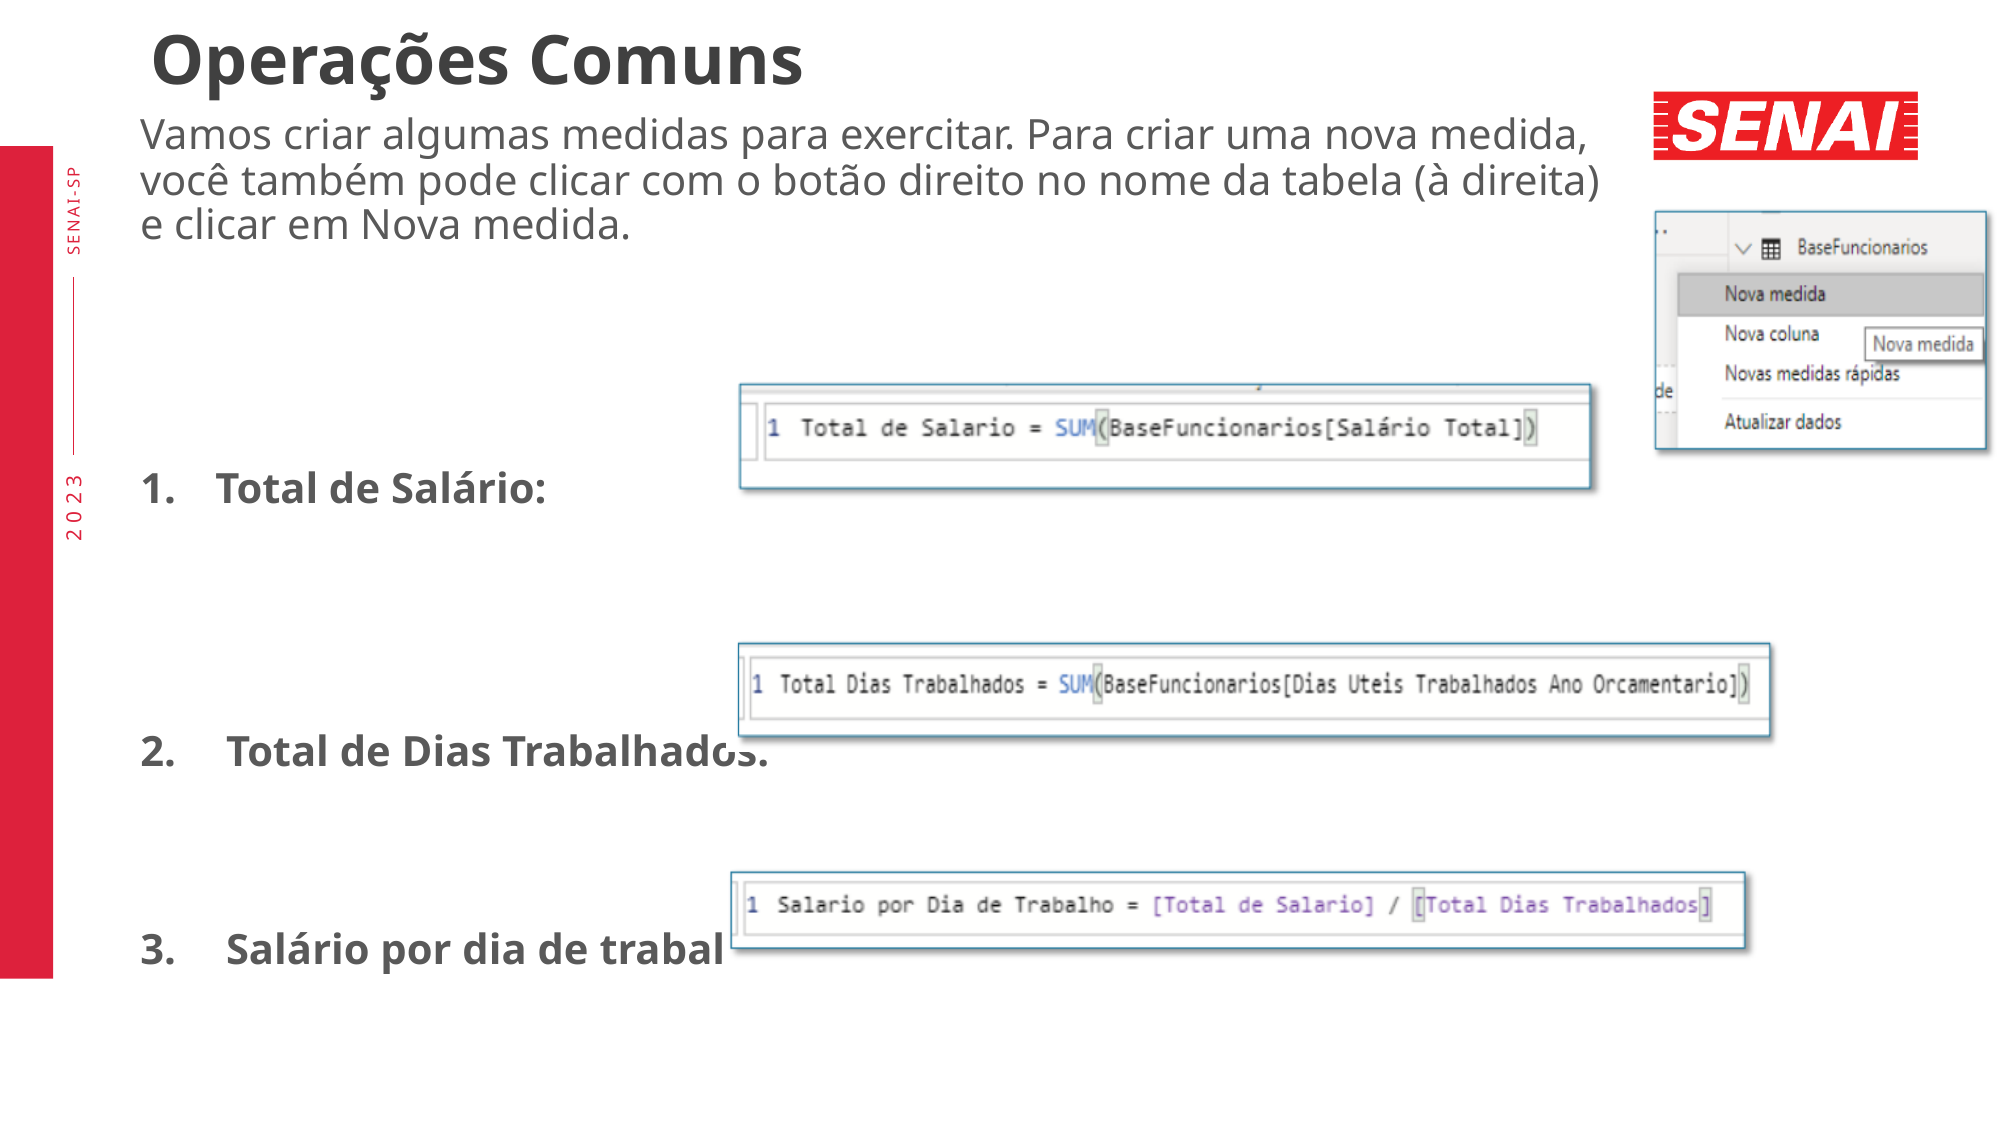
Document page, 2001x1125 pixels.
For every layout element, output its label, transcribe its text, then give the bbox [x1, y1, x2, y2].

title Operações Comuns [135, 18, 1636, 107]
list Vamos criar algumas medidas para exercitar. Para criar uma nova medida, você também pode clicar com o botão direito no nome da tabela (à direita) e clicar em Nova medida. Total de Salário: Total de Dias Trabalhados: Salário por dia de trabalho: [125, 106, 1647, 934]
picture [726, 856, 1757, 965]
picture [726, 632, 1787, 752]
picture [1646, 186, 2000, 473]
picture [726, 362, 1608, 504]
picture [1647, 85, 1924, 166]
